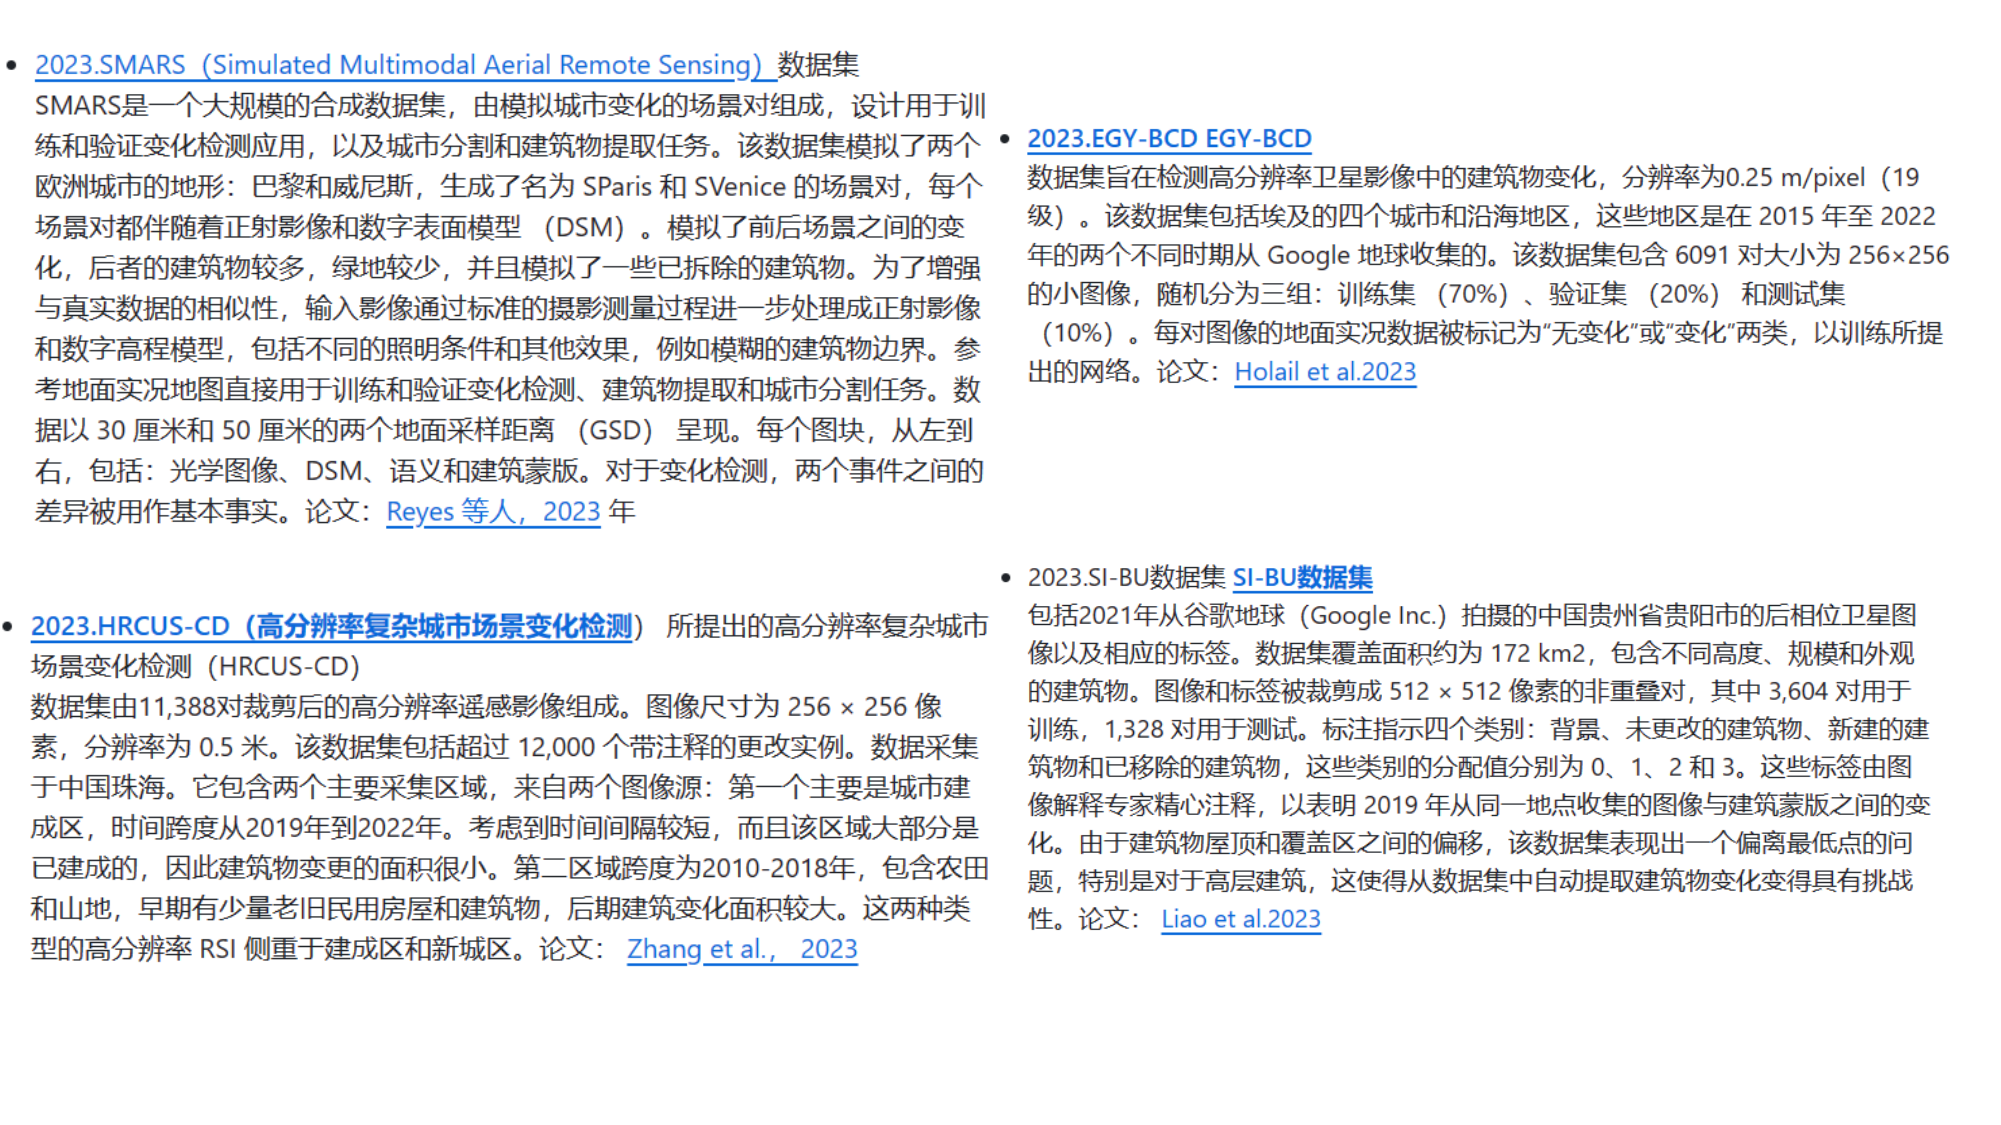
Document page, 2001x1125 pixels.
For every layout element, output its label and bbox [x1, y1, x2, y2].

picture [0, 47, 1969, 541]
picture [0, 562, 1947, 985]
